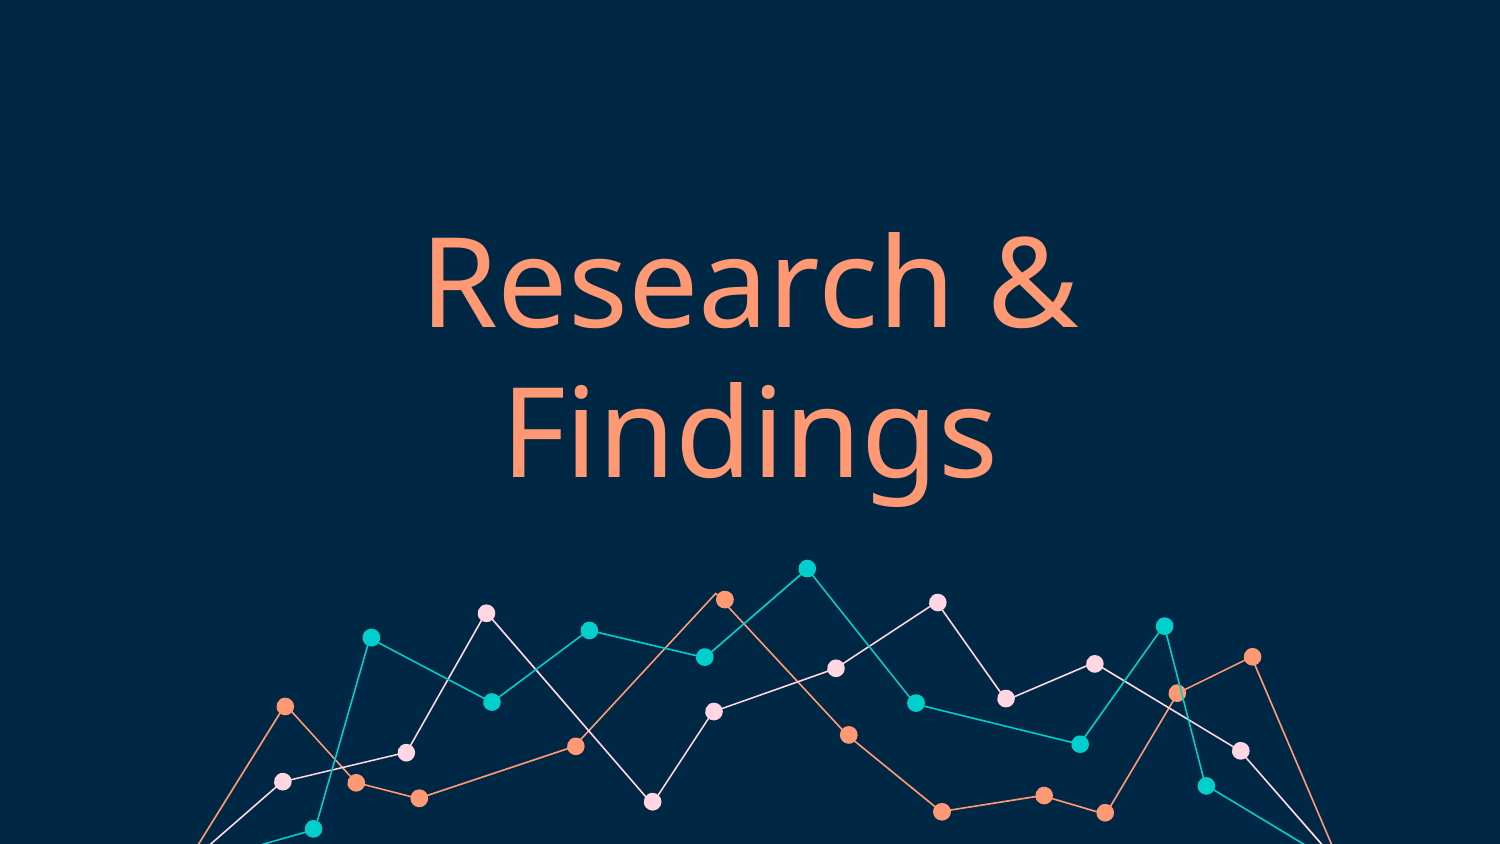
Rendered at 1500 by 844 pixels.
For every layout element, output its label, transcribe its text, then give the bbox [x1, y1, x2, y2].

title Research & Findings [284, 115, 1216, 518]
